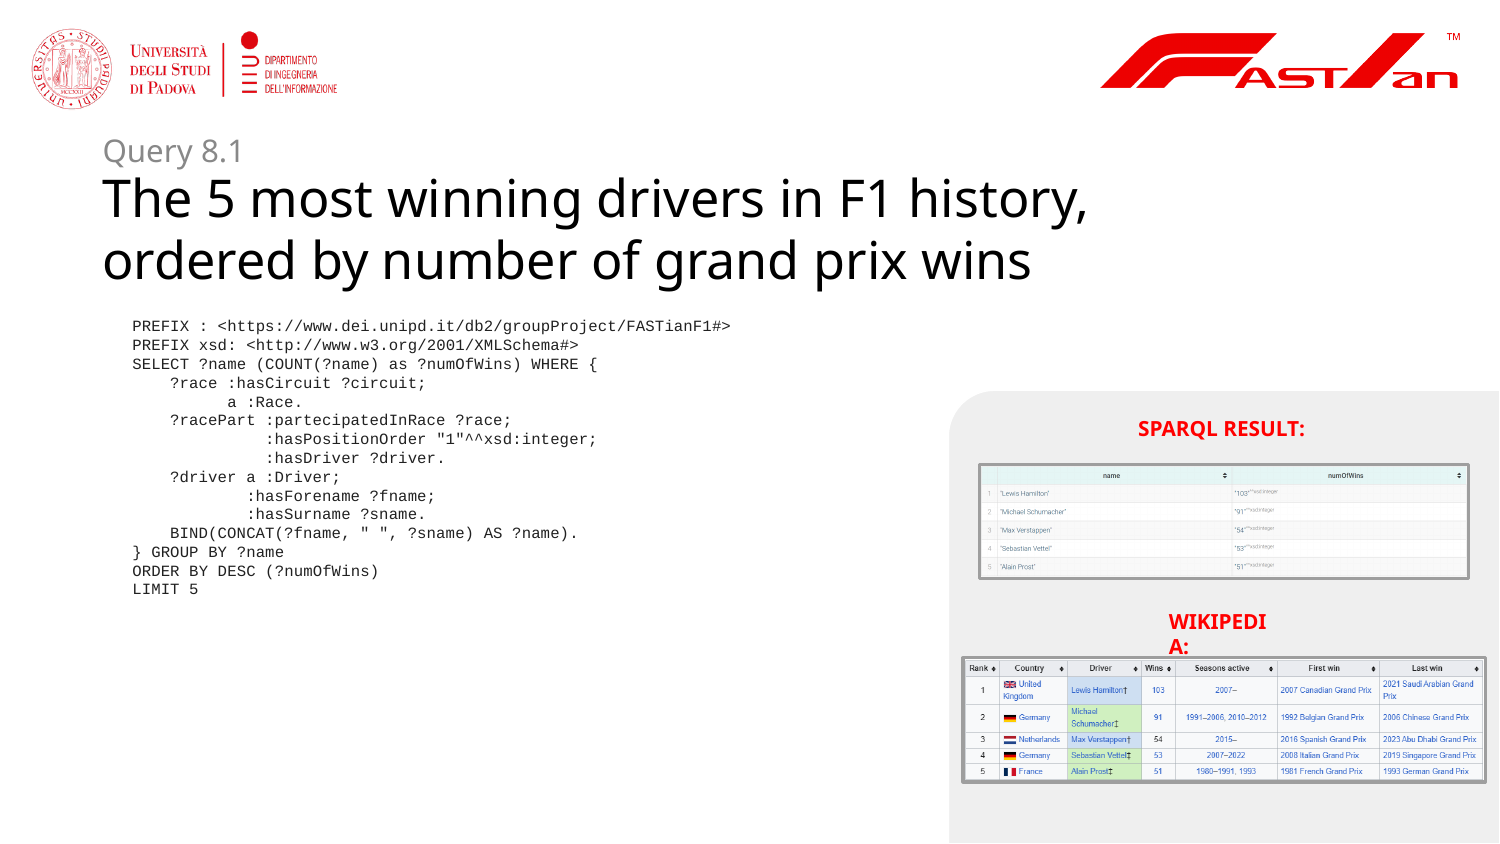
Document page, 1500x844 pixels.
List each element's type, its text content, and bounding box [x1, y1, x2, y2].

text_box Query 8.1 [87, 116, 591, 198]
text_box PREFIX : <https://www.dei.unipd.it/db2/groupProject/FASTianF1#> PREFIX xsd: <http://www.w3.org/2001/XMLSchema#> SELECT ?name (COUNT(?name) as ?numOfWins) WHERE { ?race :hasCircuit ?circuit; a :Race. ?racePart :partecipatedInRace ?race; :hasPositionOrder "1"^^xsd:integer; :hasDriver ?driver. ?driver a :Driver; :hasForename ?fname; :hasSurname ?sname. BIND(CONCAT(?fname, " ", ?sname) AS ?name). } GROUP BY ?name ORDER BY DESC (?numOfWins) LIMIT 5 [117, 301, 928, 708]
text_box SPARQL RESULT: [1123, 400, 1325, 450]
picture [964, 658, 1484, 781]
picture [30, 27, 337, 117]
picture [980, 465, 1468, 578]
text_box WIKIPEDIA: [1154, 593, 1295, 643]
title The 5 most winning drivers in F1 history, ordered by number of grand prix wins [87, 162, 1309, 293]
text_box [948, 390, 1500, 844]
picture [1100, 33, 1460, 88]
